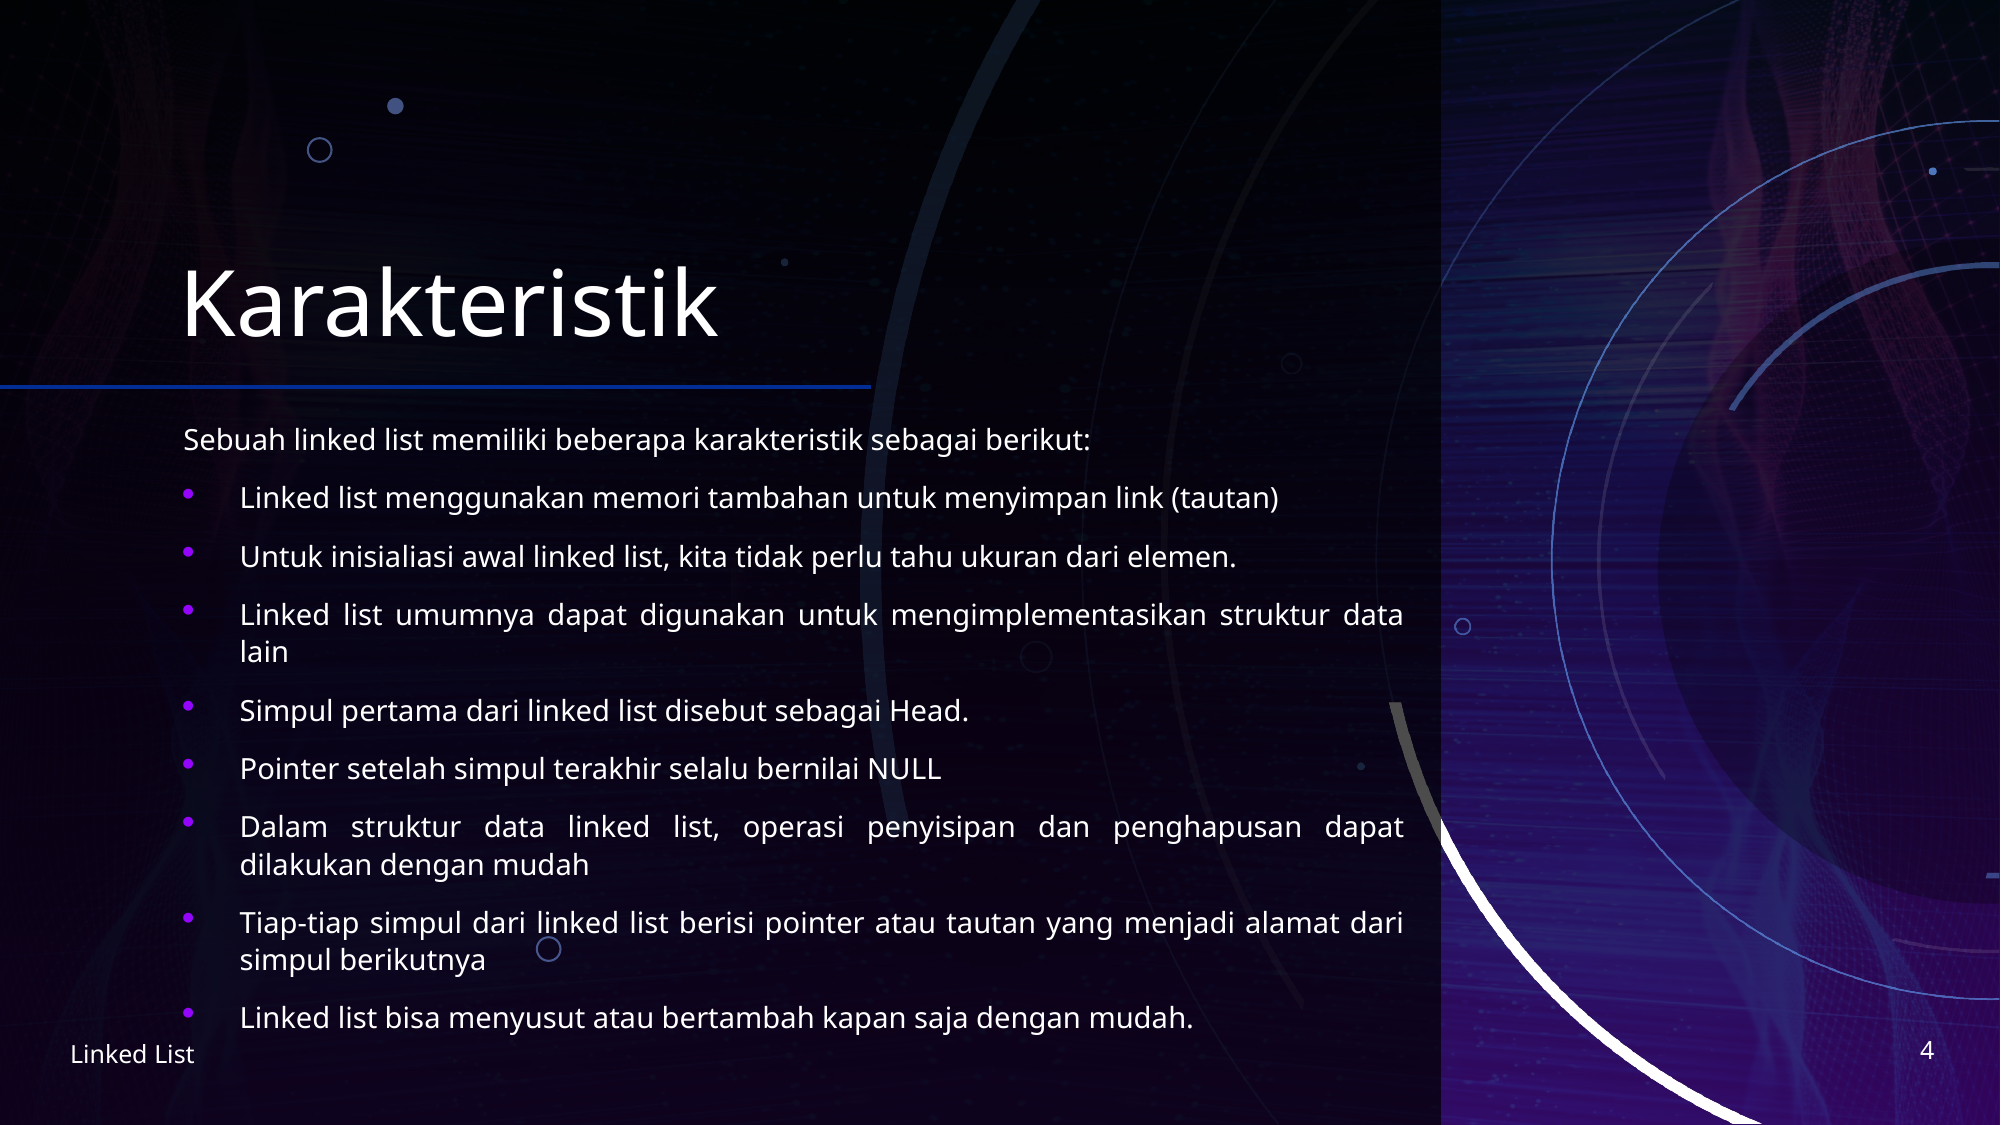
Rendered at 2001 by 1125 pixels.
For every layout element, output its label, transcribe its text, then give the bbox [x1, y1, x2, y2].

list Sebuah linked list memiliki beberapa karakteristik sebagai berikut: Linked list menggunakan memori tambahan untuk menyimpan link (tautan) Untuk inisialiasi awal linked list, kita tidak perlu tahu ukuran dari elemen. Linked list umumnya dapat digunakan untuk mengimplementasikan struktur data lain Simpul pertama dari linked list disebut sebagai Head. Pointer setelah simpul terakhir selalu bernilai NULL Dalam struktur data linked list, operasi penyisipan dan penghapusan dapat dilakukan dengan mudah Tiap-tiap simpul dari linked list berisi pointer atau tautan yang menjadi alamat dari simpul berikutnya Linked list bisa menyusut atau bertambah kapan saja dengan mudah. [168, 411, 1421, 1024]
footer Linked List [55, 1023, 731, 1084]
slide_number 4 [1499, 1021, 1950, 1082]
picture [730, 0, 2000, 1124]
title Karakteristik [164, 236, 1299, 364]
